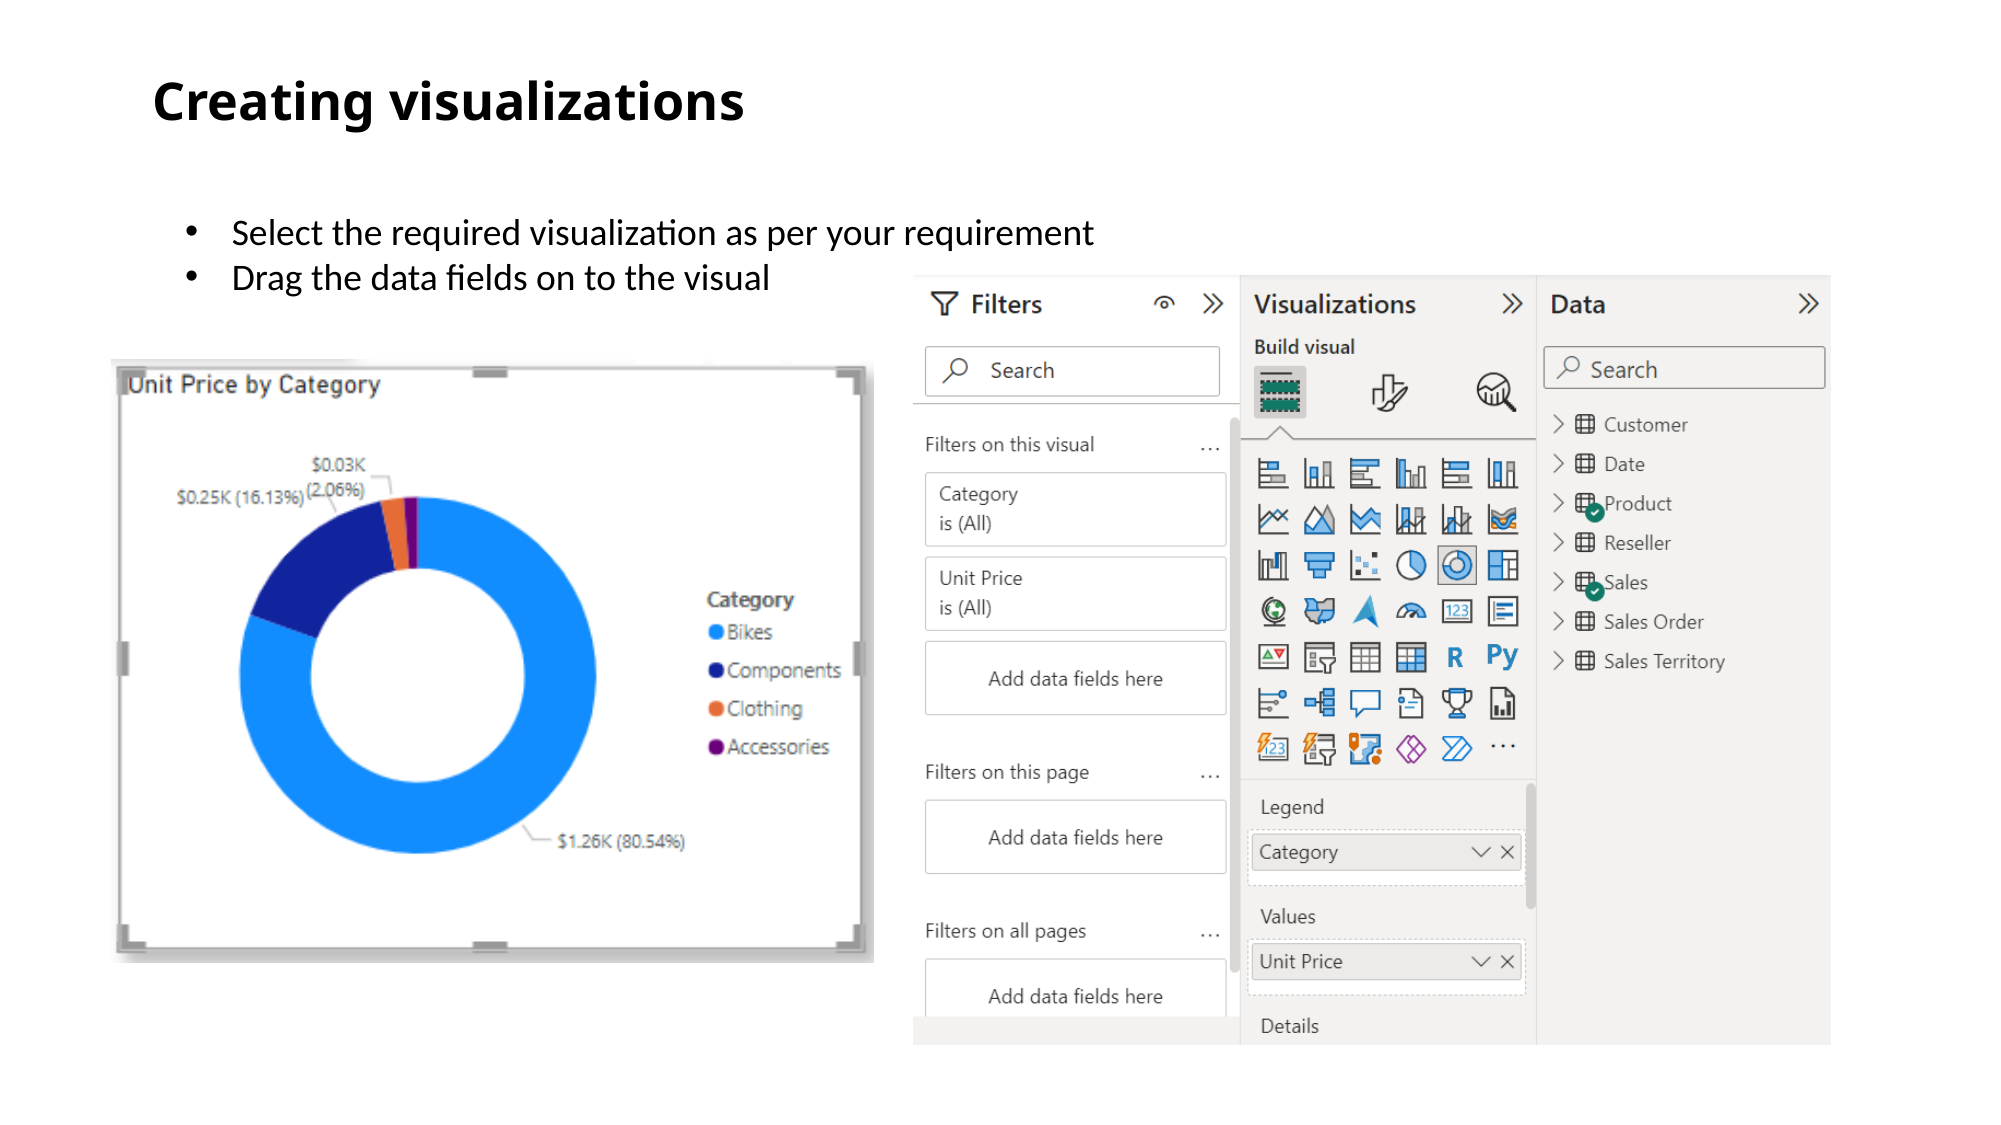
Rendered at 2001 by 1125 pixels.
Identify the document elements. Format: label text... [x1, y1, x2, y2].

text_box Select the required visualization as per your requirement Drag the data fields on to the visual [170, 200, 1881, 306]
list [913, 275, 1831, 1045]
title Creating visualizations [137, 59, 1863, 149]
picture [111, 359, 874, 963]
